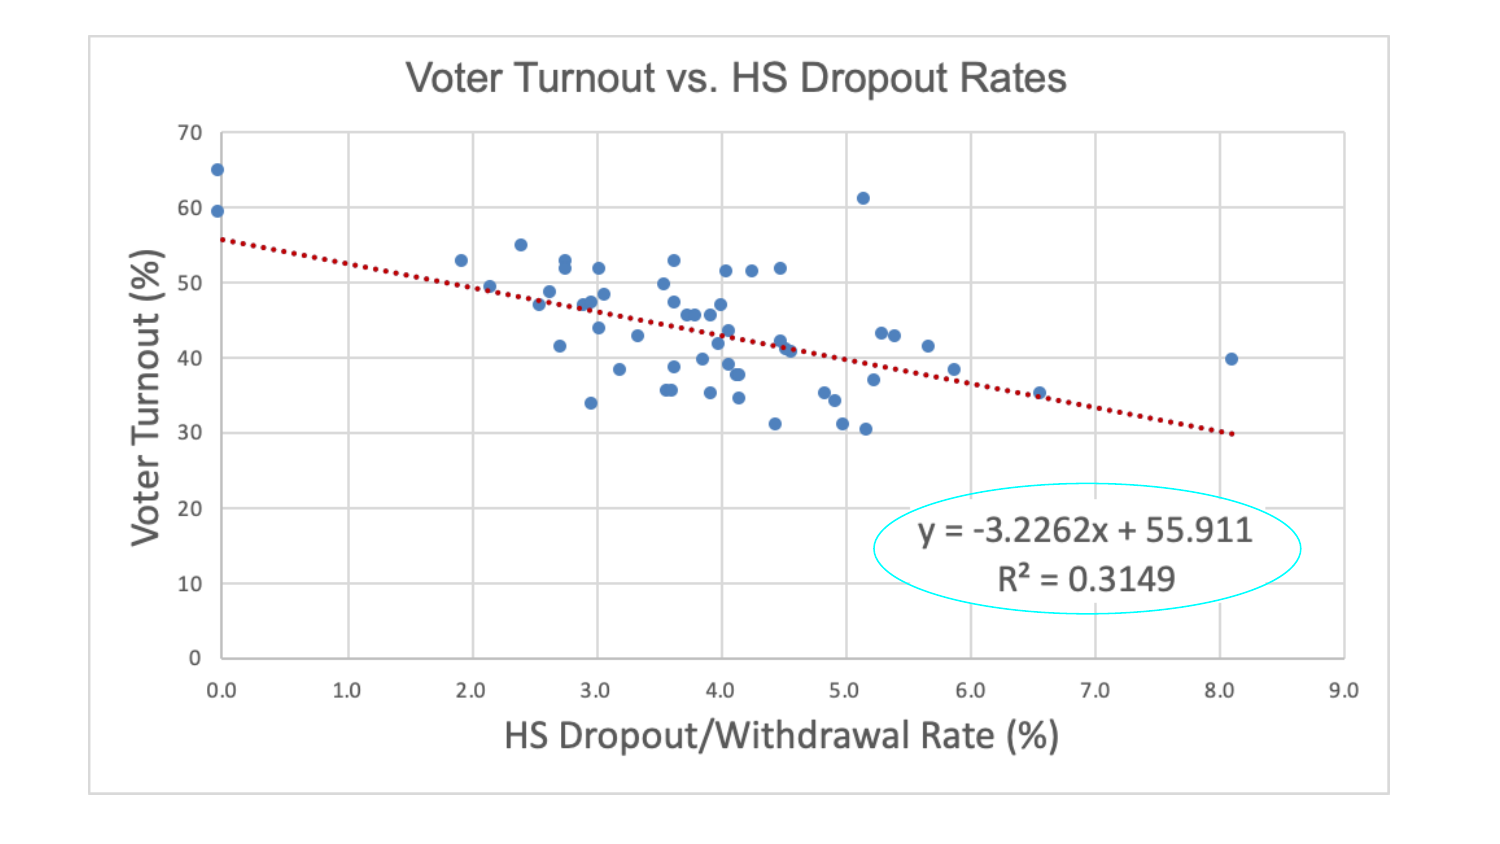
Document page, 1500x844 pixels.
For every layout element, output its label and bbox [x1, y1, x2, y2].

picture [87, 35, 1390, 796]
